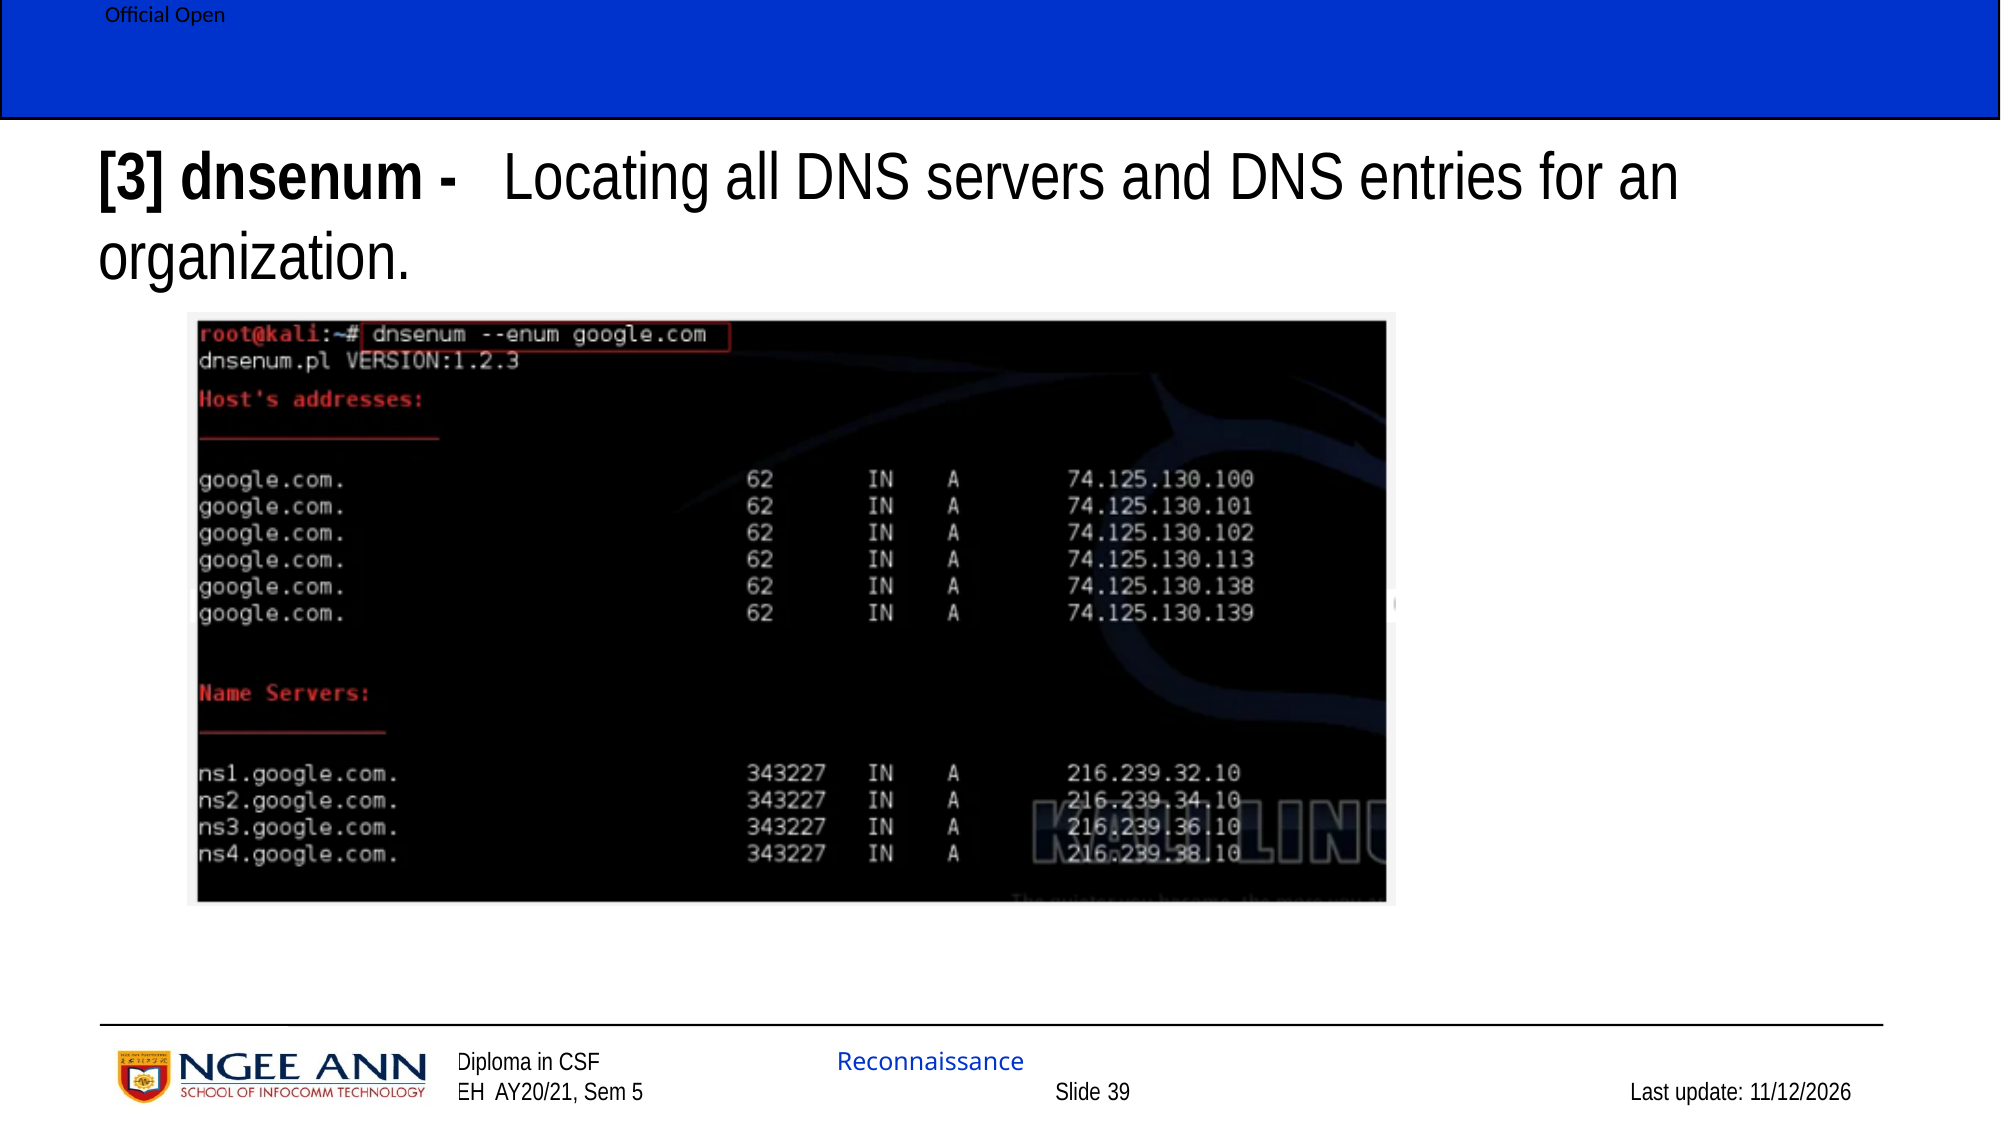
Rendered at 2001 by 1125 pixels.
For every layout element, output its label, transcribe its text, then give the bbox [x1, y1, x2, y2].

list [3] dnsenum - Locating all DNS servers and DNS entries for an organization. [83, 125, 1867, 975]
picture [83, 1028, 459, 1125]
picture [187, 312, 1396, 906]
